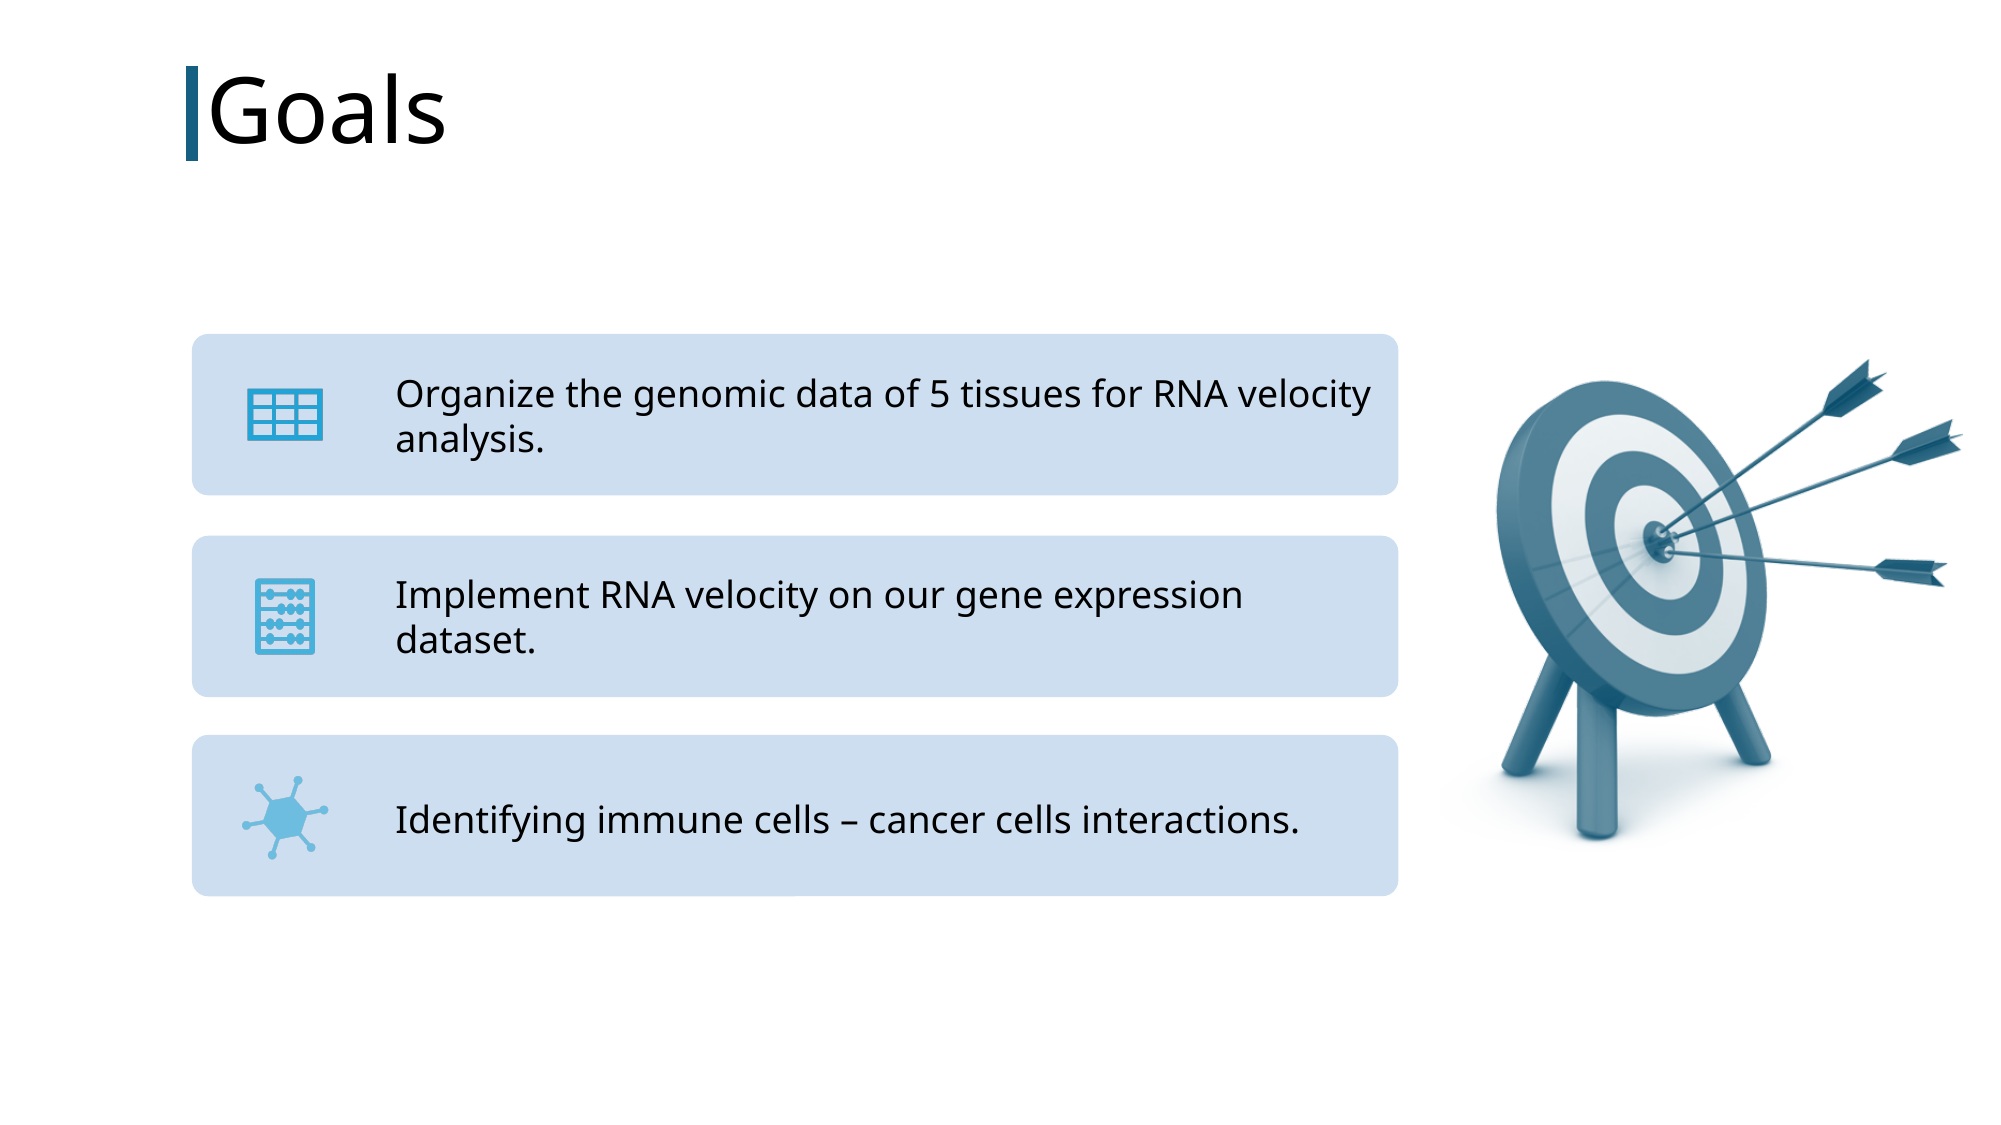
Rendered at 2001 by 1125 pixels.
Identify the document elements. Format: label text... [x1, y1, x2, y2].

title Goals [191, 27, 1754, 200]
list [191, 333, 1399, 900]
picture [1439, 359, 1964, 852]
